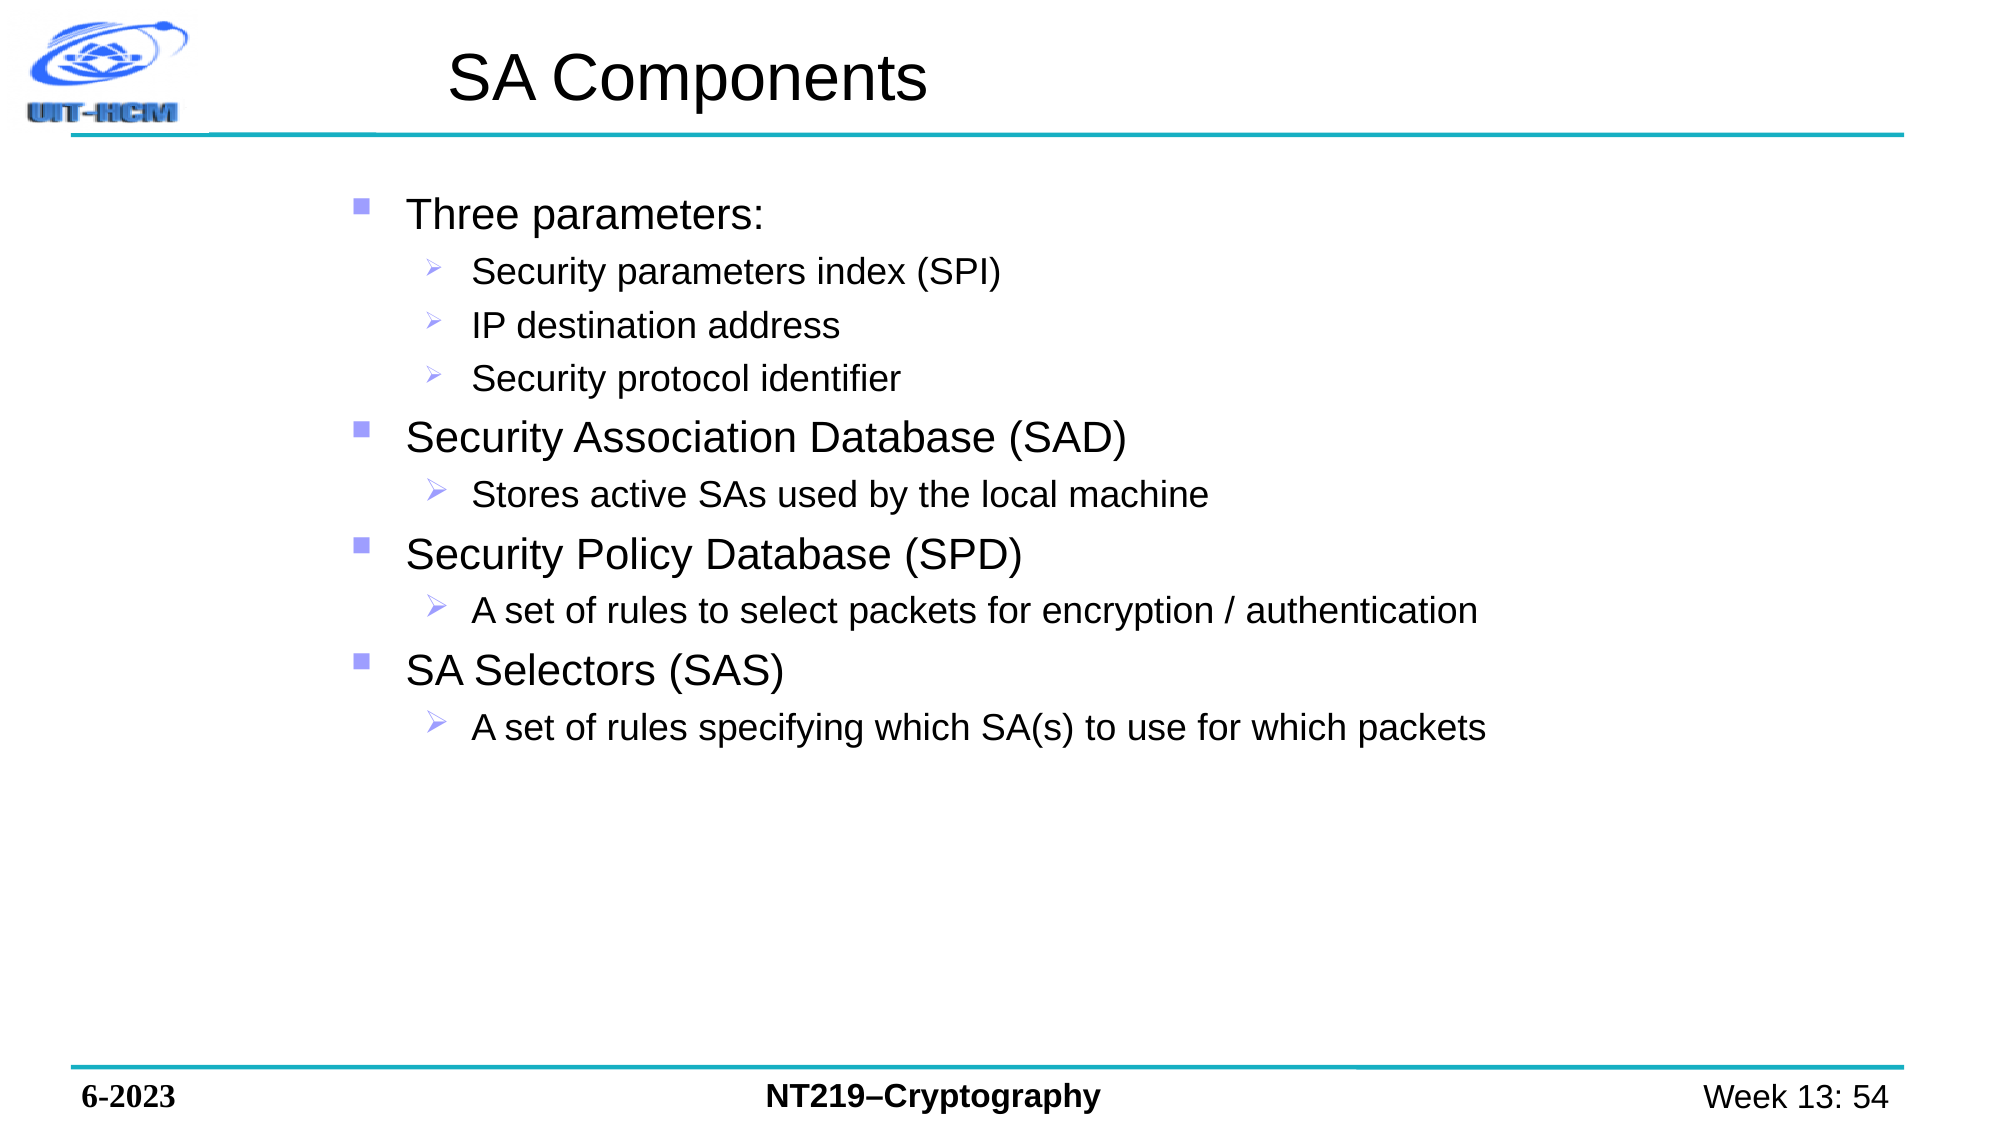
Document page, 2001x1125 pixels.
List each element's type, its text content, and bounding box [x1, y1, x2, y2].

title SA Components [432, 0, 1361, 149]
picture [7, 9, 209, 133]
list Three parameters: Security parameters index (SPI) IP destination address Security protocol identifier Security Association Database (SAD) Stores active SAs used by the local machine Security Policy Database (SPD) A set of rules to select packets for encryption / authentication SA Selectors (SAS) A set of rules specifying which SA(s) to use for which packets [334, 184, 1666, 717]
